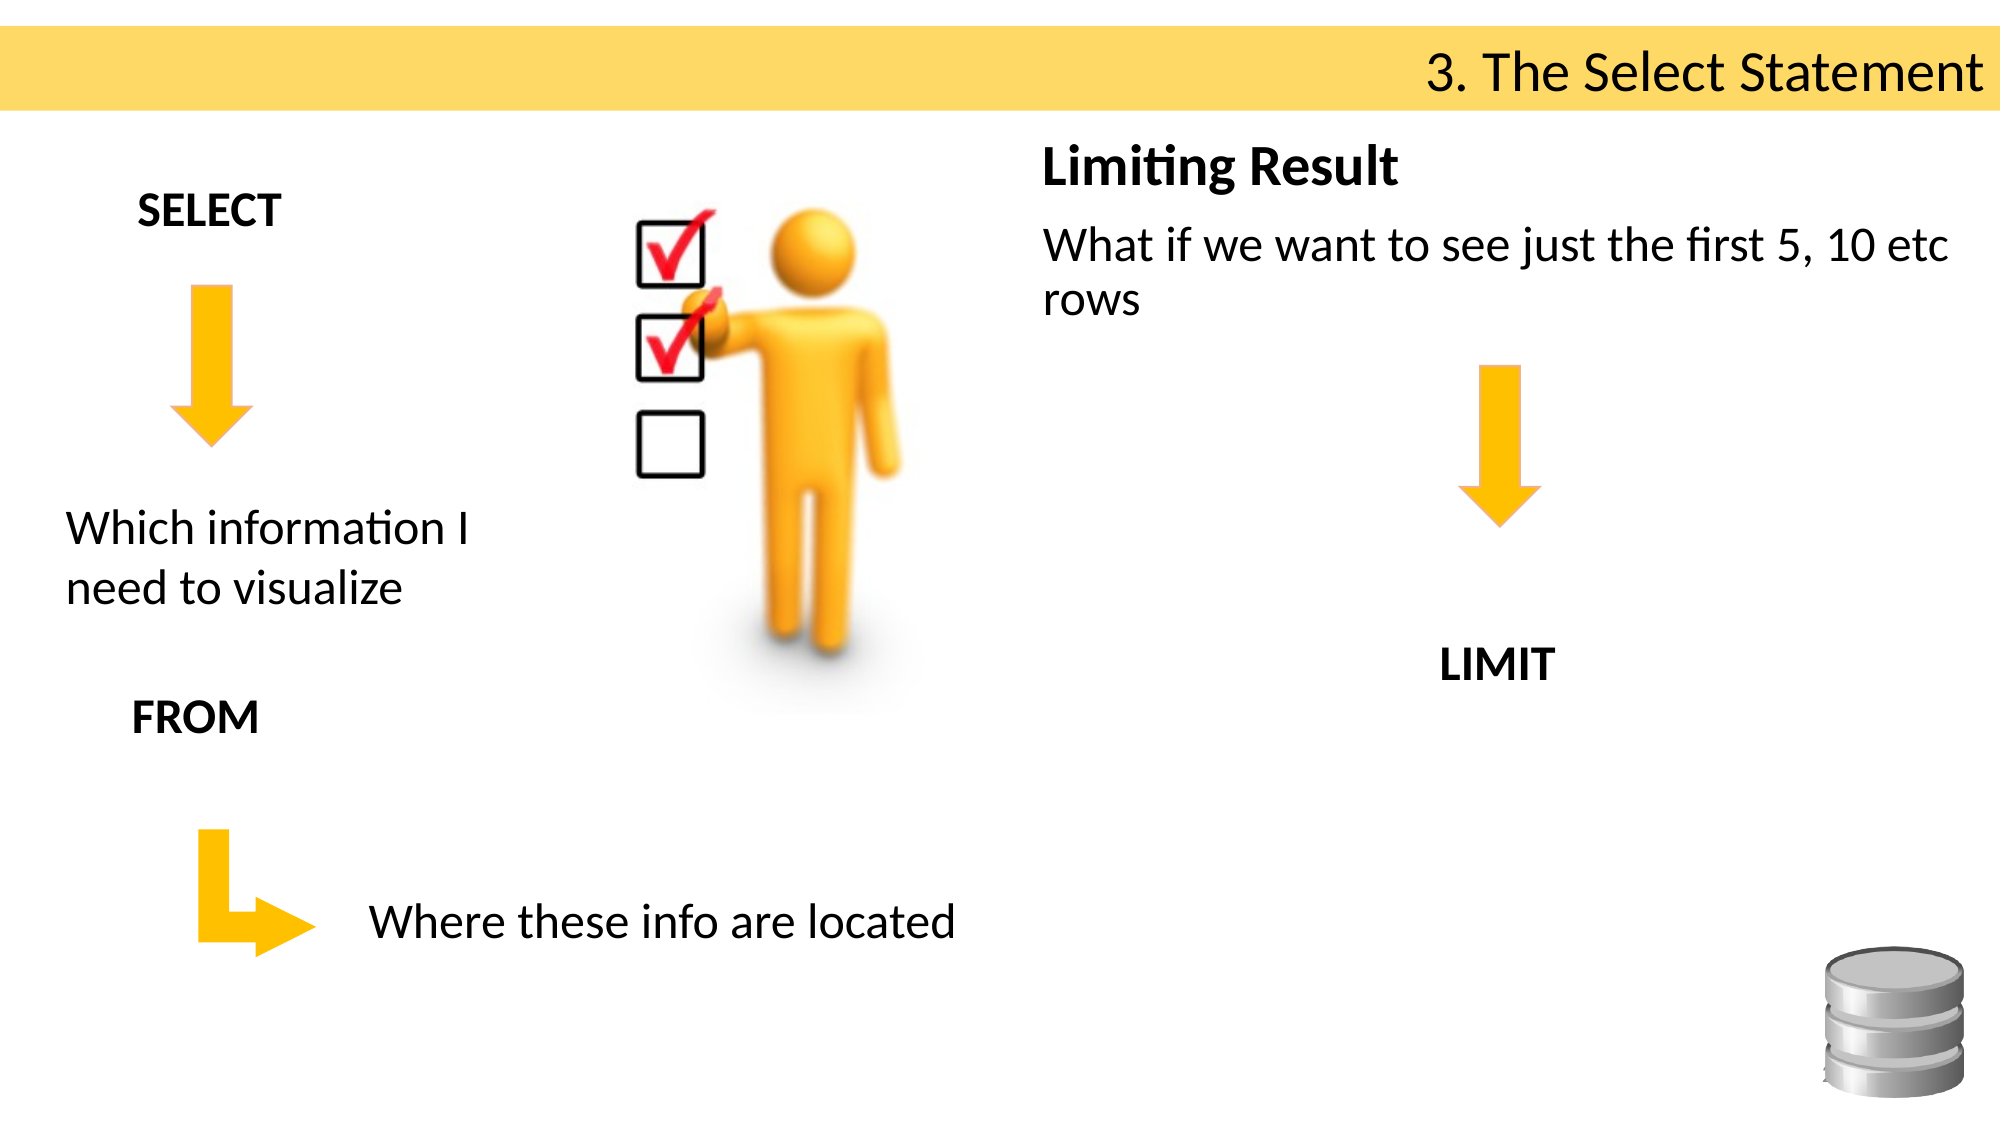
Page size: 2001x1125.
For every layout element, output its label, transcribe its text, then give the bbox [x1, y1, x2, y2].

slide_number 24 [1412, 1042, 1863, 1103]
text_box FROM [117, 676, 511, 752]
text_box 3. The Select Statement [0, 25, 2000, 111]
picture [1819, 946, 1970, 1098]
text_box LIMIT [1424, 623, 1575, 698]
text_box Where these info are located [353, 881, 972, 956]
text_box Which information I need to visualize [50, 486, 520, 622]
text_box [169, 284, 254, 448]
list Limiting Result What if we want to see just the first 5, 10 etc rows [1027, 127, 1982, 842]
text_box [198, 829, 317, 958]
text_box SELECT [122, 169, 713, 245]
text_box [1457, 364, 1543, 528]
picture [620, 177, 927, 716]
